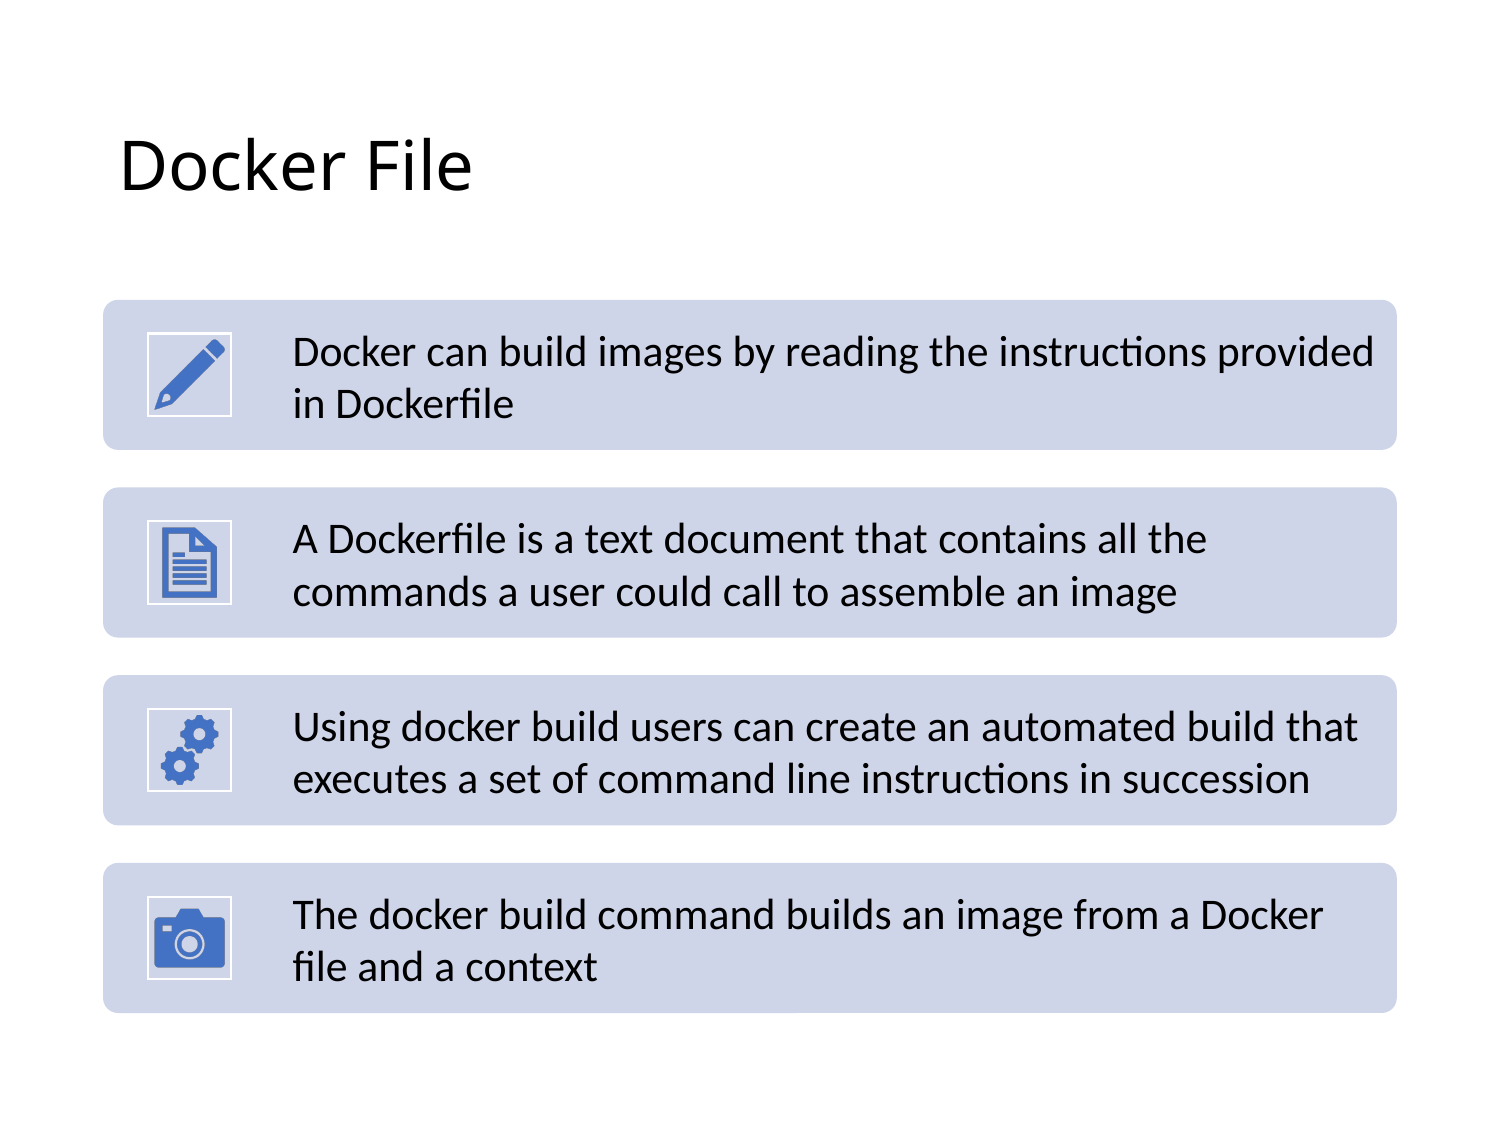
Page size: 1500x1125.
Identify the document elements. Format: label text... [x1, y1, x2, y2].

title Docker File [103, 59, 1397, 278]
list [103, 299, 1397, 1014]
